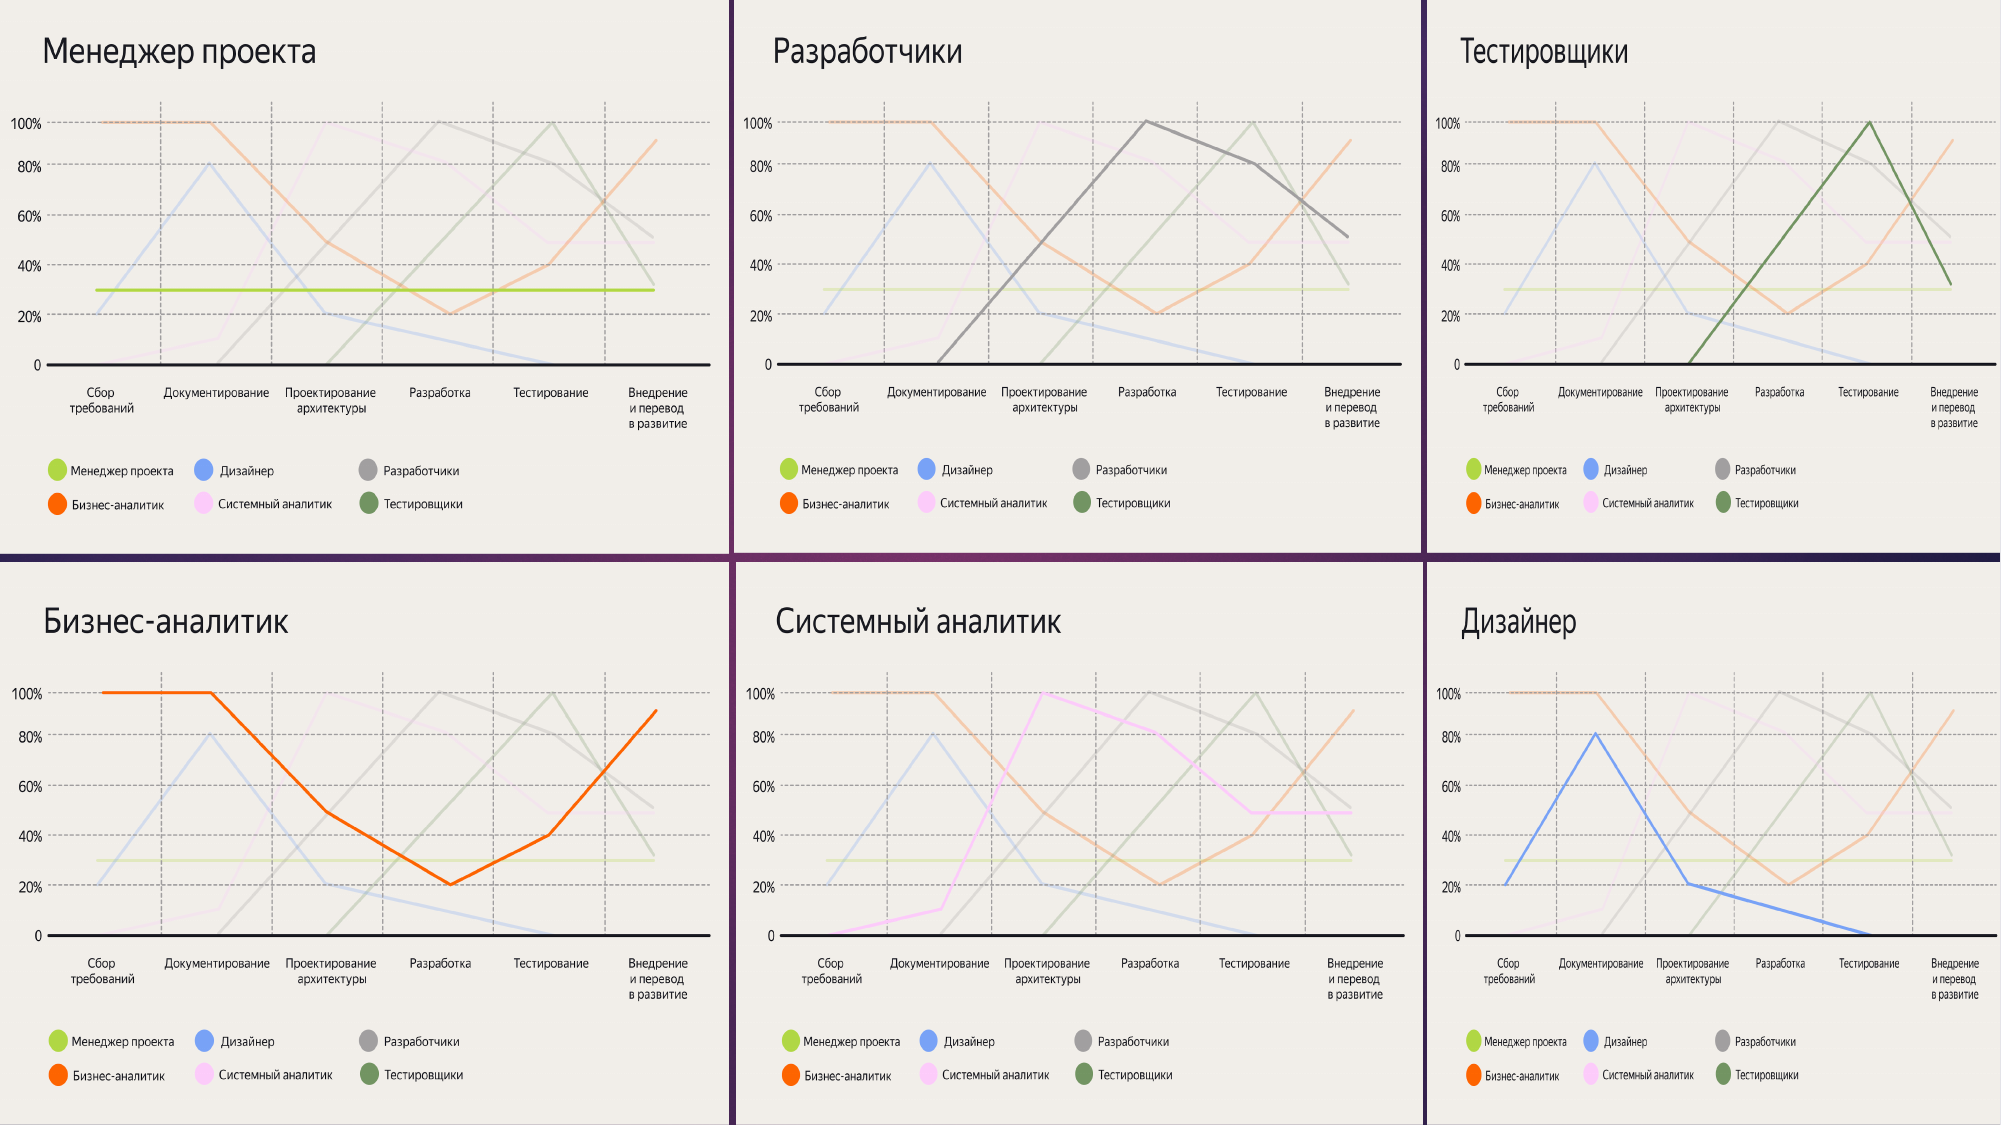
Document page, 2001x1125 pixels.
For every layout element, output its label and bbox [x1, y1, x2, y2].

picture [0, 0, 2001, 1125]
list [0, 0, 729, 554]
